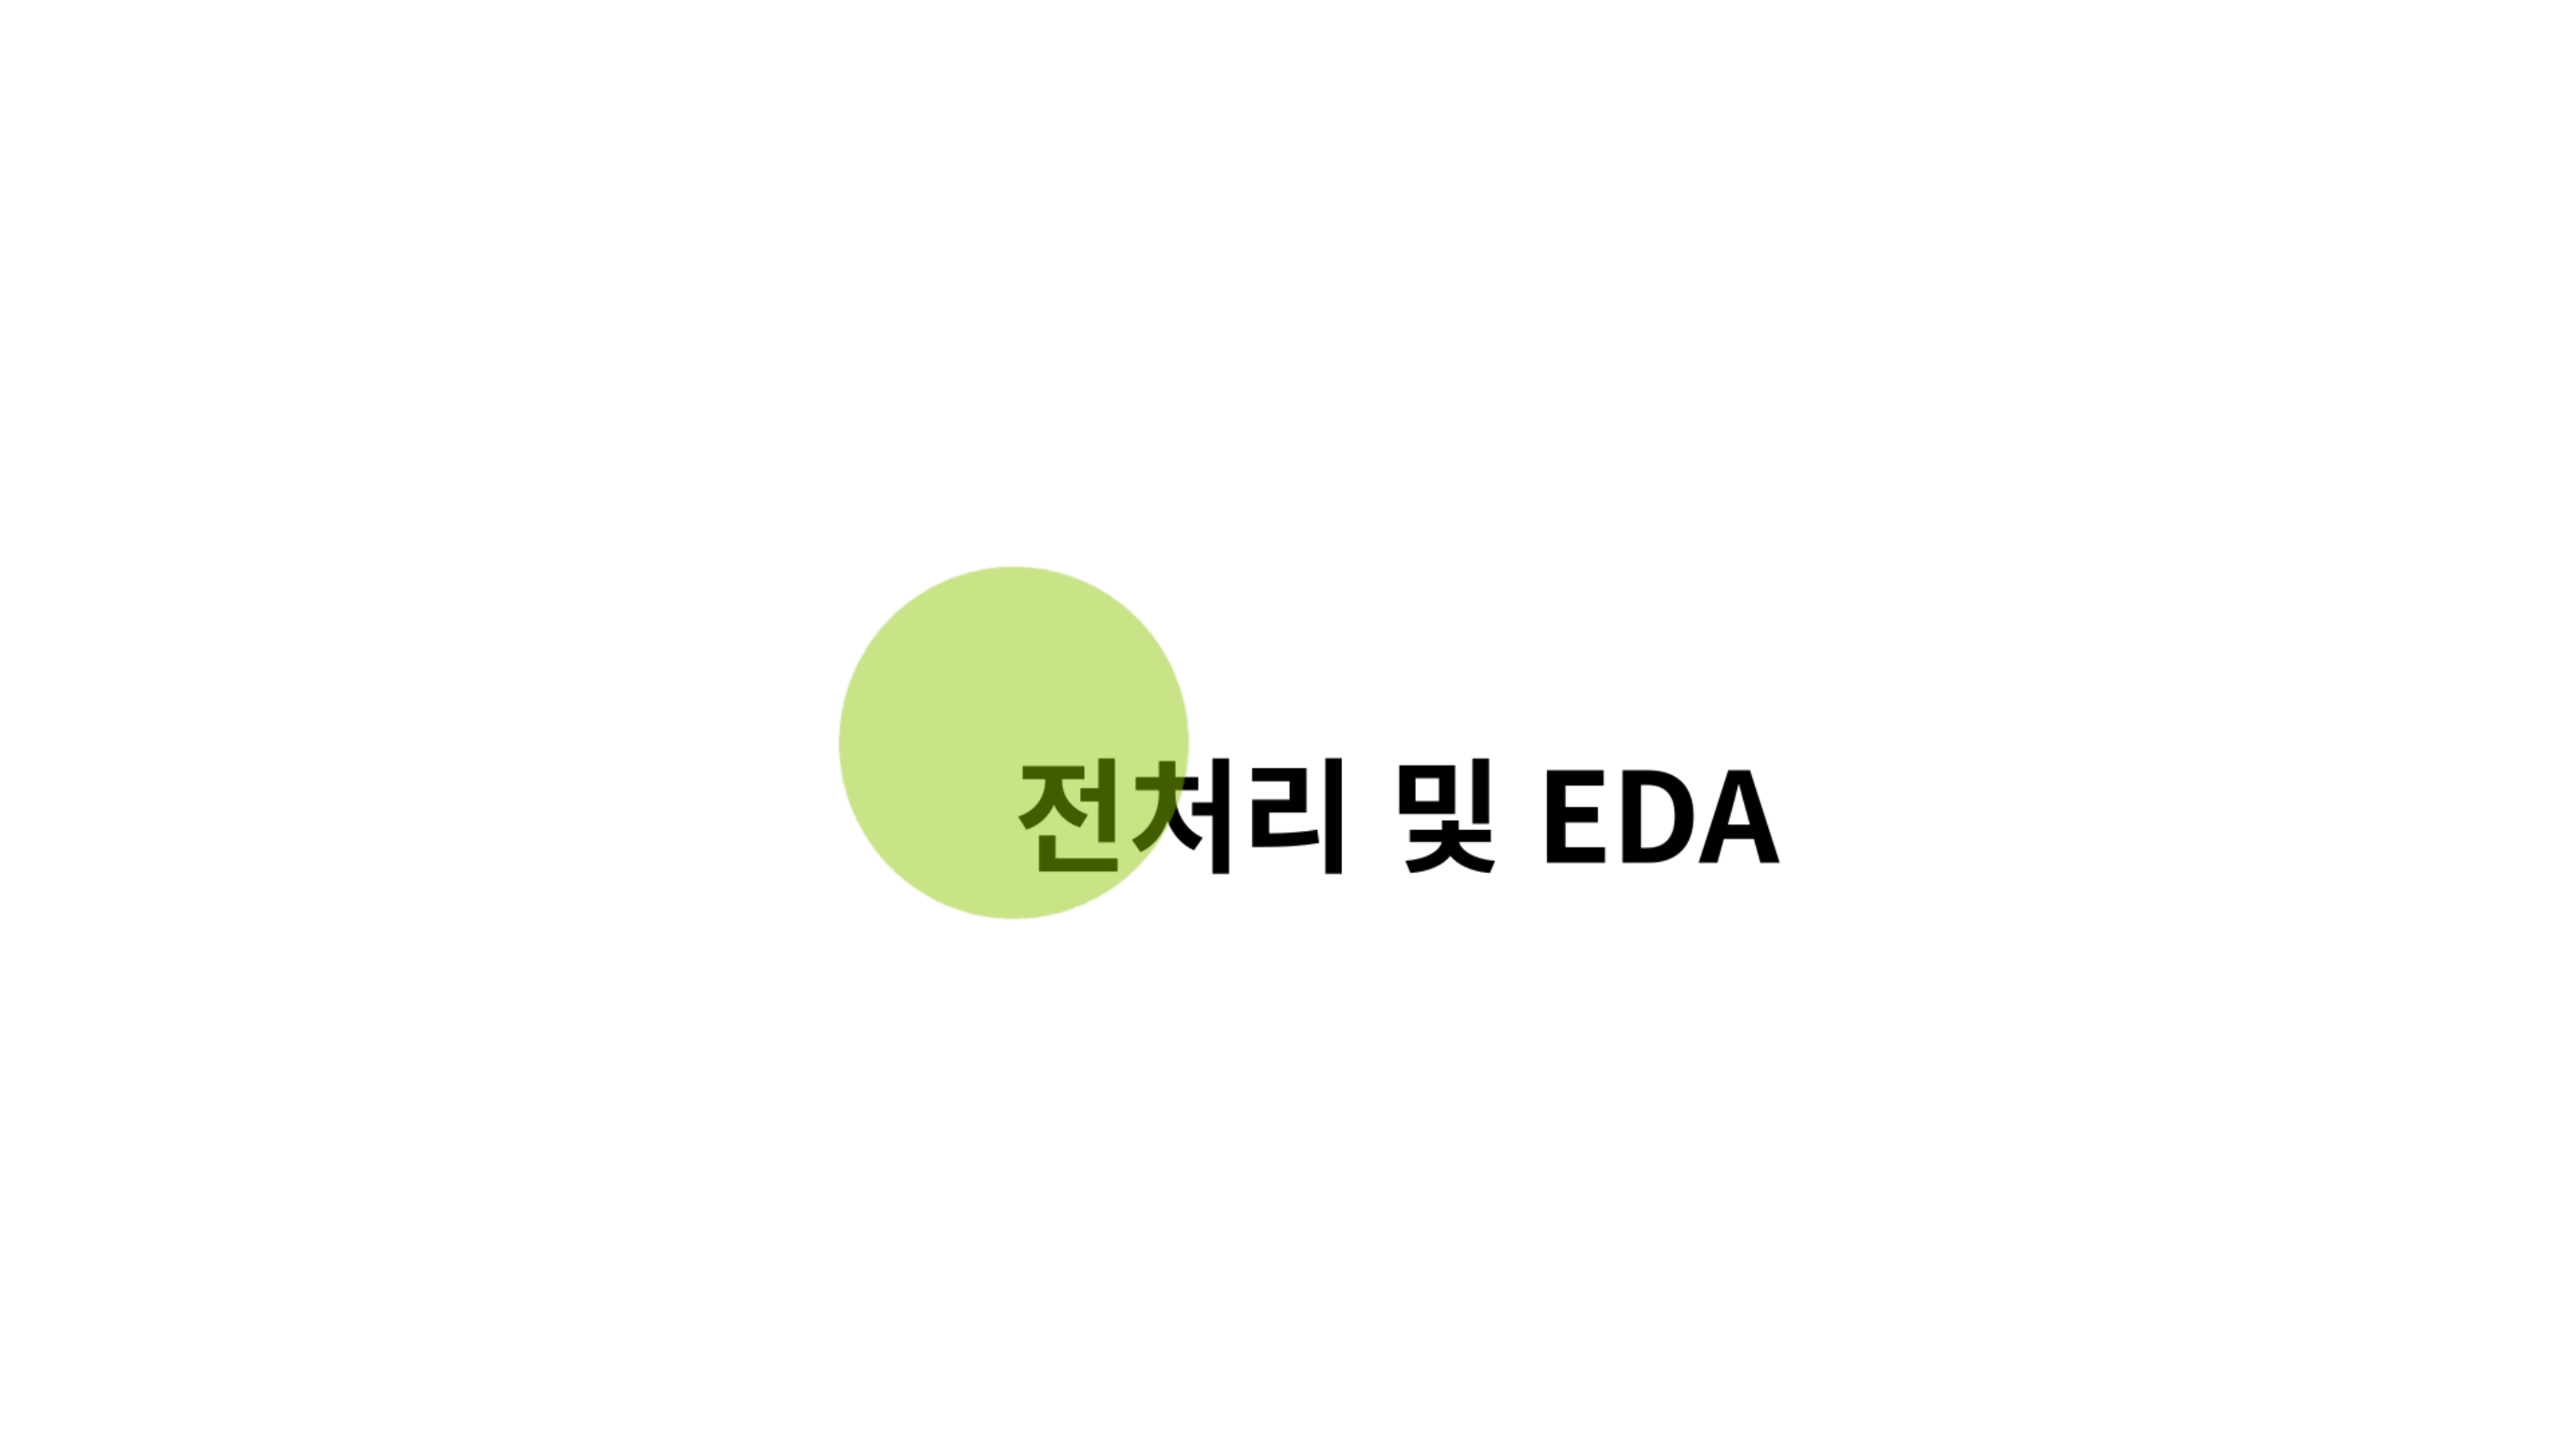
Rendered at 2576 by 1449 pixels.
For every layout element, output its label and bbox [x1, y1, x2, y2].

text_box [741, 451, 1288, 997]
picture [972, 680, 1921, 1023]
